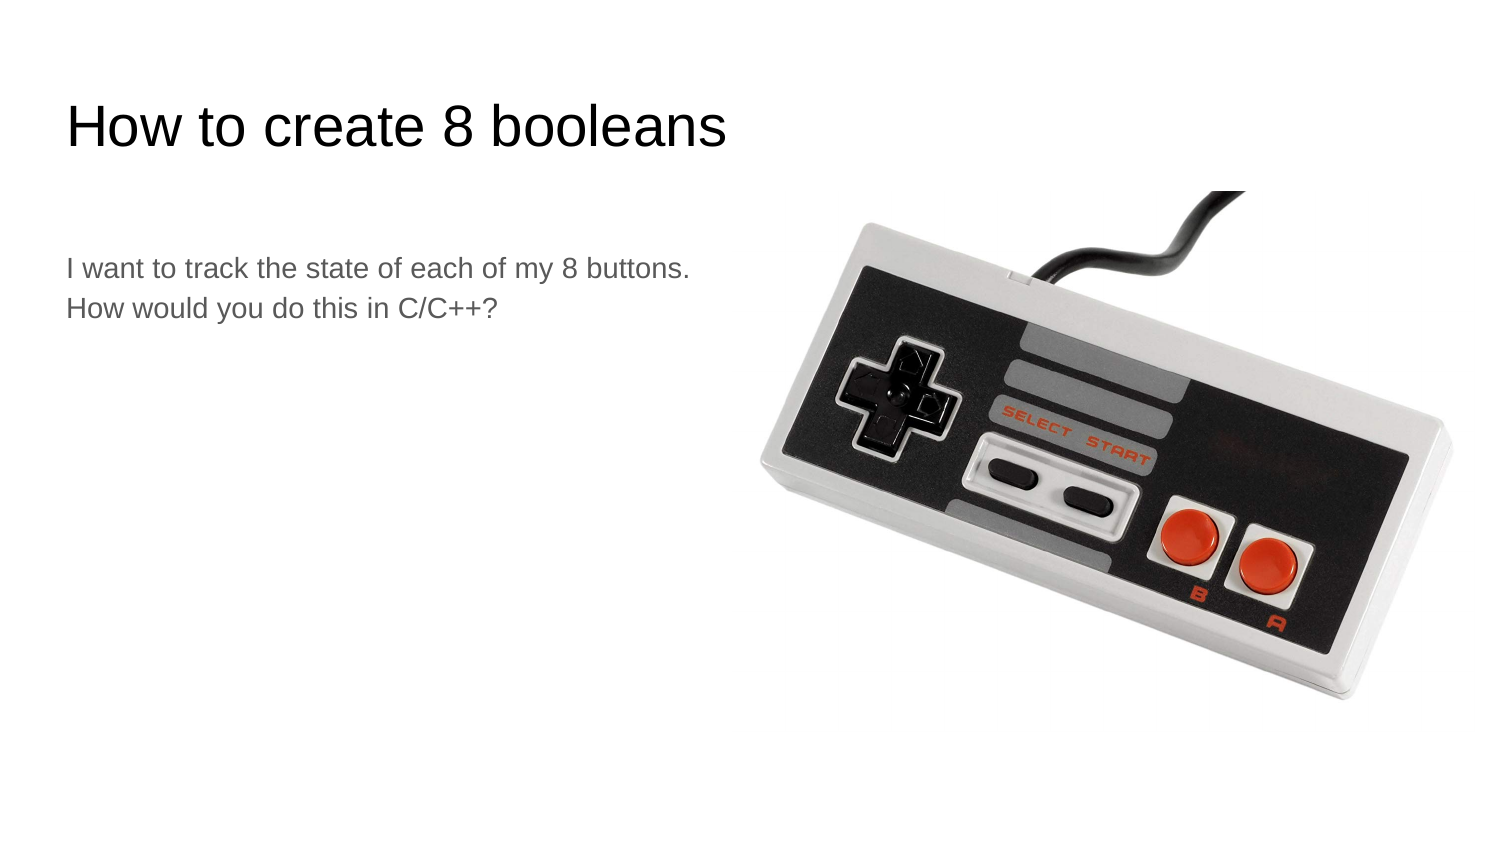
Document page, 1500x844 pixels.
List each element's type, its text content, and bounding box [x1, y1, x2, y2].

title How to create 8 booleans [51, 72, 1449, 167]
picture [732, 191, 1476, 733]
list I want to track the state of each of my 8 buttons. How would you do this in C/C++? [51, 189, 708, 750]
